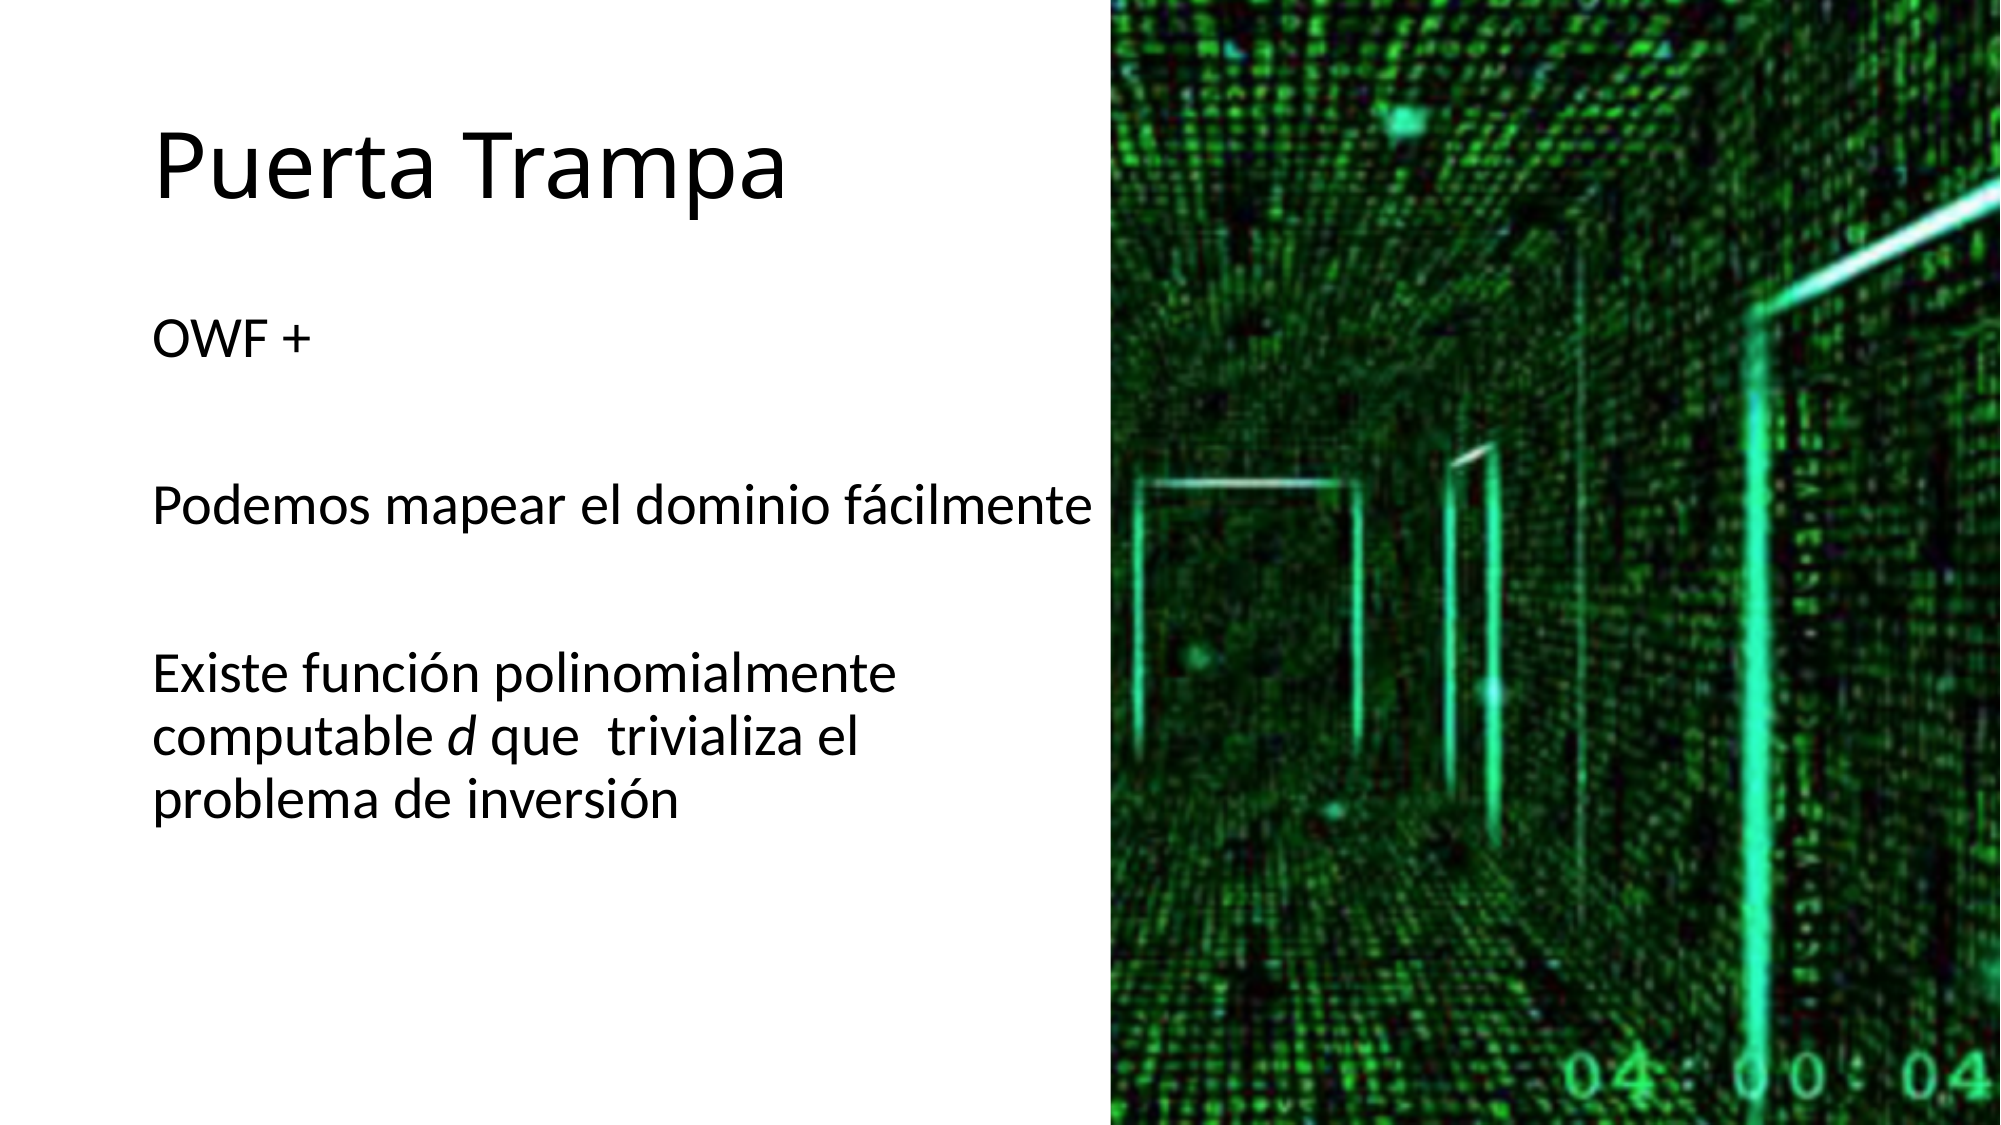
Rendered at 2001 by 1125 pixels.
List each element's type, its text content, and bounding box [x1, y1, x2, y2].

list OWF + Podemos mapear el dominio fácilmente Existe función polinomialmente computable d que trivializa el problema de inversión [137, 299, 1110, 1014]
title Puerta Trampa [137, 59, 1110, 278]
picture [1110, 0, 2000, 1125]
